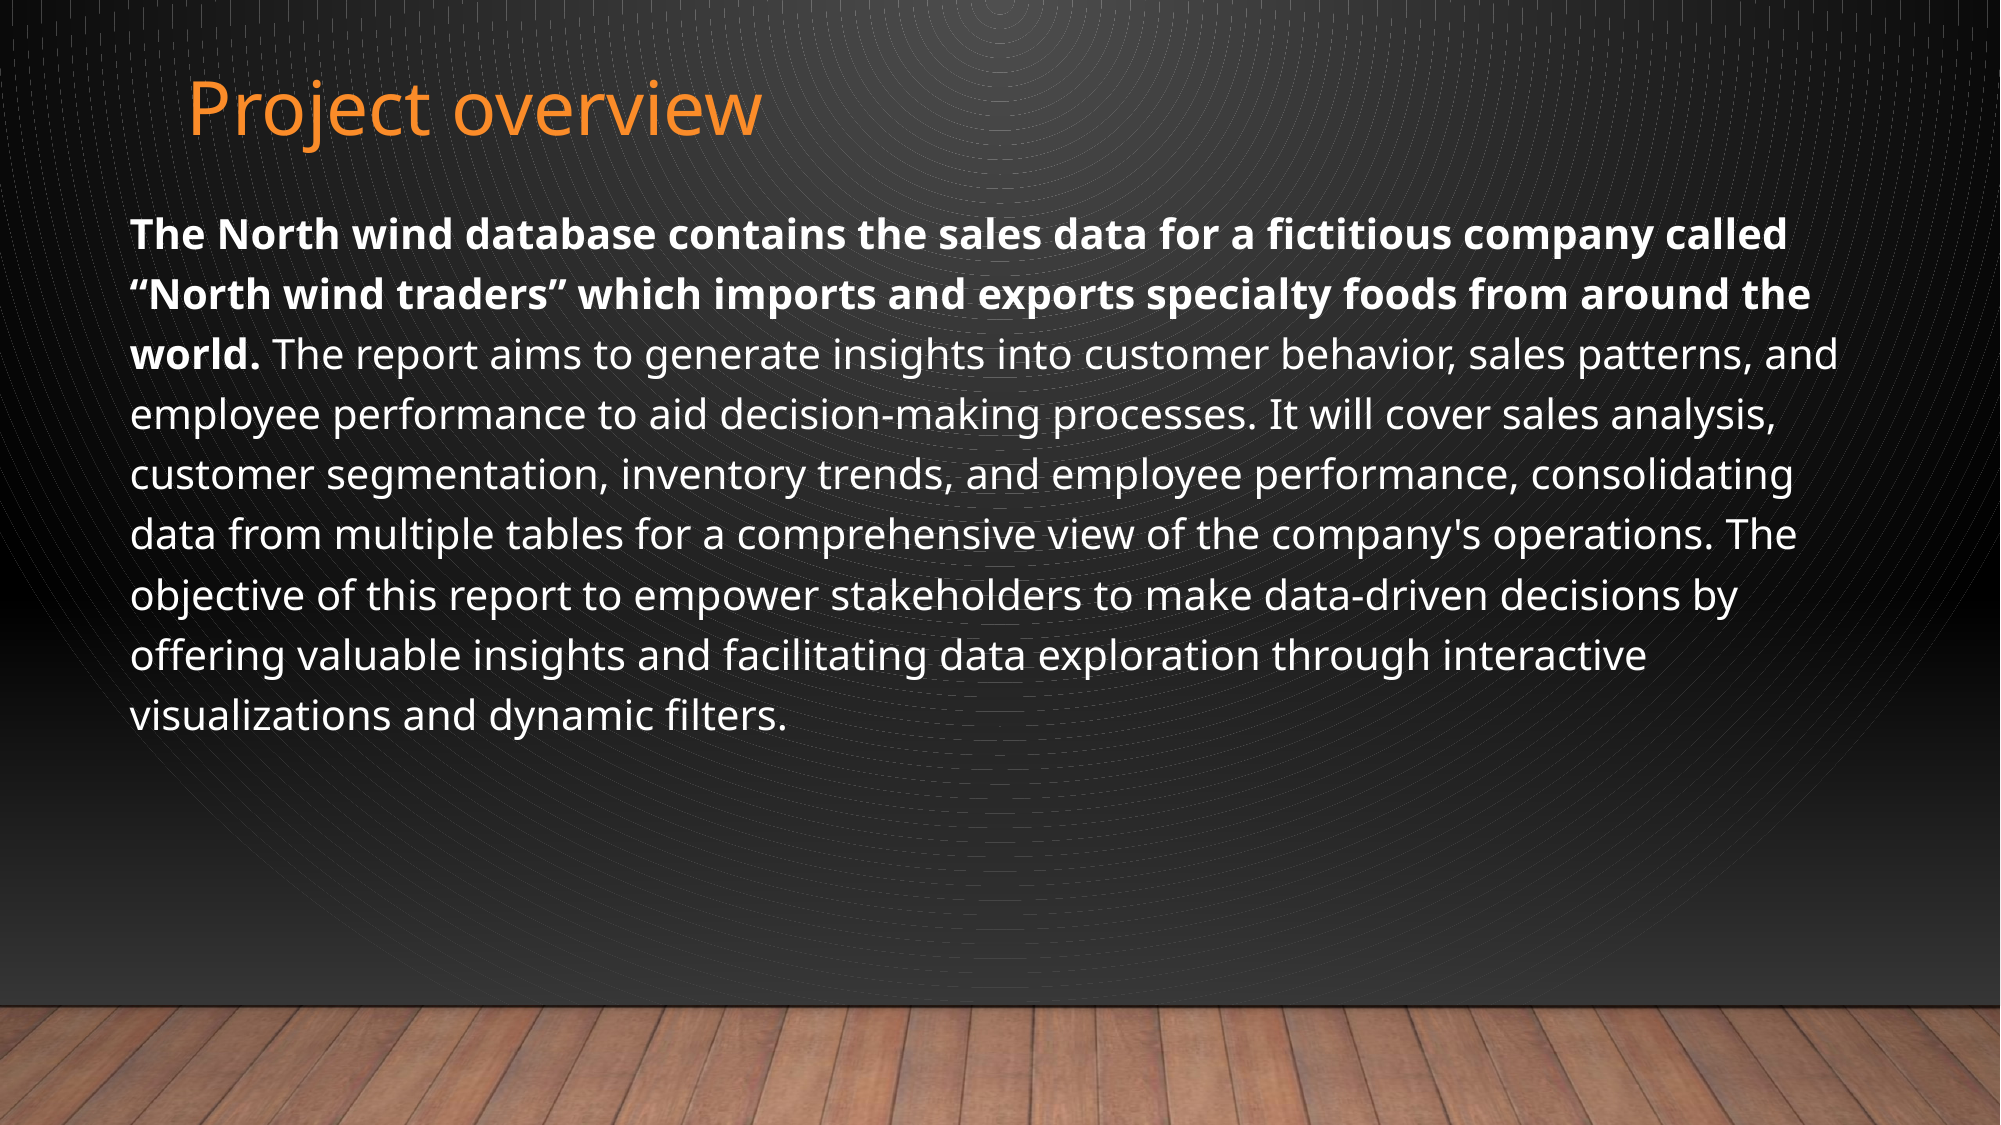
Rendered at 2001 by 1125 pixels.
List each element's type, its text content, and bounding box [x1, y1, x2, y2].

title Project overview [77, 19, 874, 153]
picture [0, 1005, 2000, 1125]
subtitle The North wind database contains the sales data for a fictitious company called “North wind traders” which imports and exports specialty foods from around the world. The report aims to generate insights into customer behavior, sales patterns, and employee performance to aid decision-making processes. It will cover sales analysis, customer segmentation, inventory trends, and employee performance, consolidating data from multiple tables for a comprehensive view of the company's operations. The objective of this report to empower stakeholders to make data-driven decisions by offering valuable insights and facilitating data exploration through interactive visualizations and dynamic filters. [114, 183, 1904, 931]
